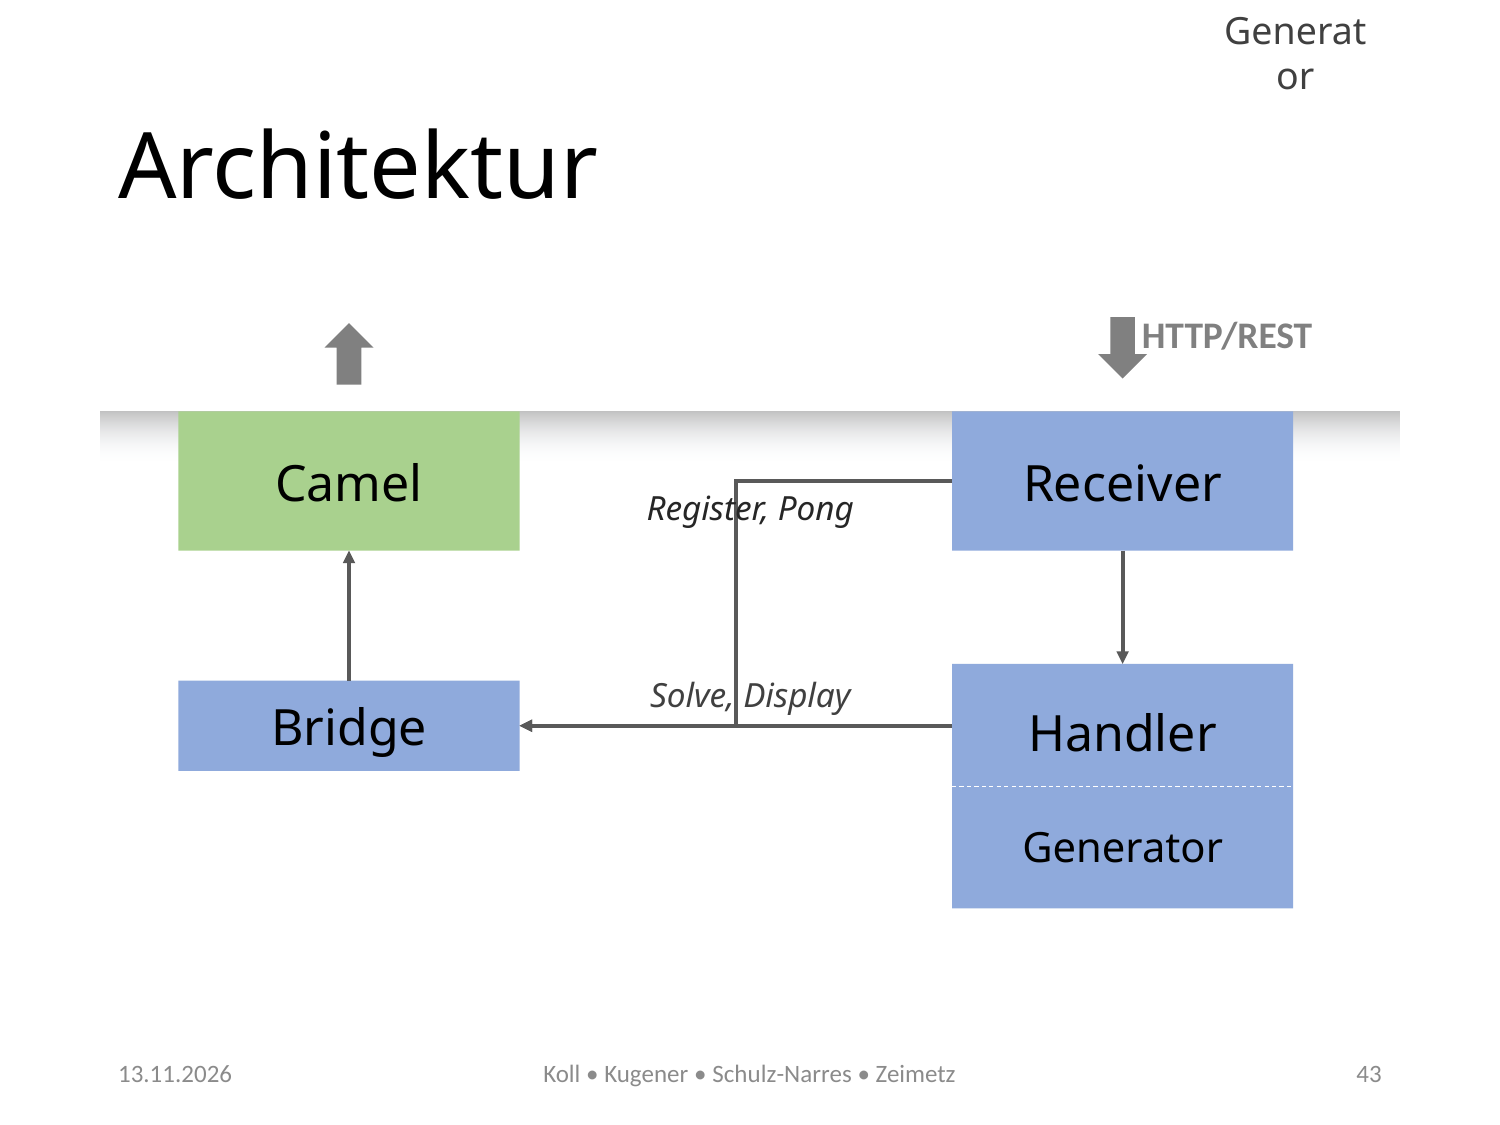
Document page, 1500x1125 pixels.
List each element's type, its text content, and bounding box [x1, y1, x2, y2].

text_box [99, 411, 177, 462]
text_box Camel [177, 410, 521, 552]
text_box [1095, 315, 1139, 381]
text_box [521, 411, 951, 462]
text_box Handler Generator [951, 663, 1294, 786]
text_box [322, 321, 377, 386]
title Architektur [103, 59, 1397, 278]
text_box Bridge [177, 680, 521, 772]
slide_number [103, 1042, 441, 1103]
text_box Handler Generator [951, 787, 1294, 909]
footer Koll • Kugener • Schulz-Narres • Zeimetz [496, 1042, 1004, 1103]
slide_number 43 [1059, 1042, 1397, 1103]
text_box HTTP/REST [1127, 303, 1382, 364]
text_box Receiver [951, 410, 1294, 552]
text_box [519, 481, 953, 726]
text_box [1294, 411, 1401, 462]
